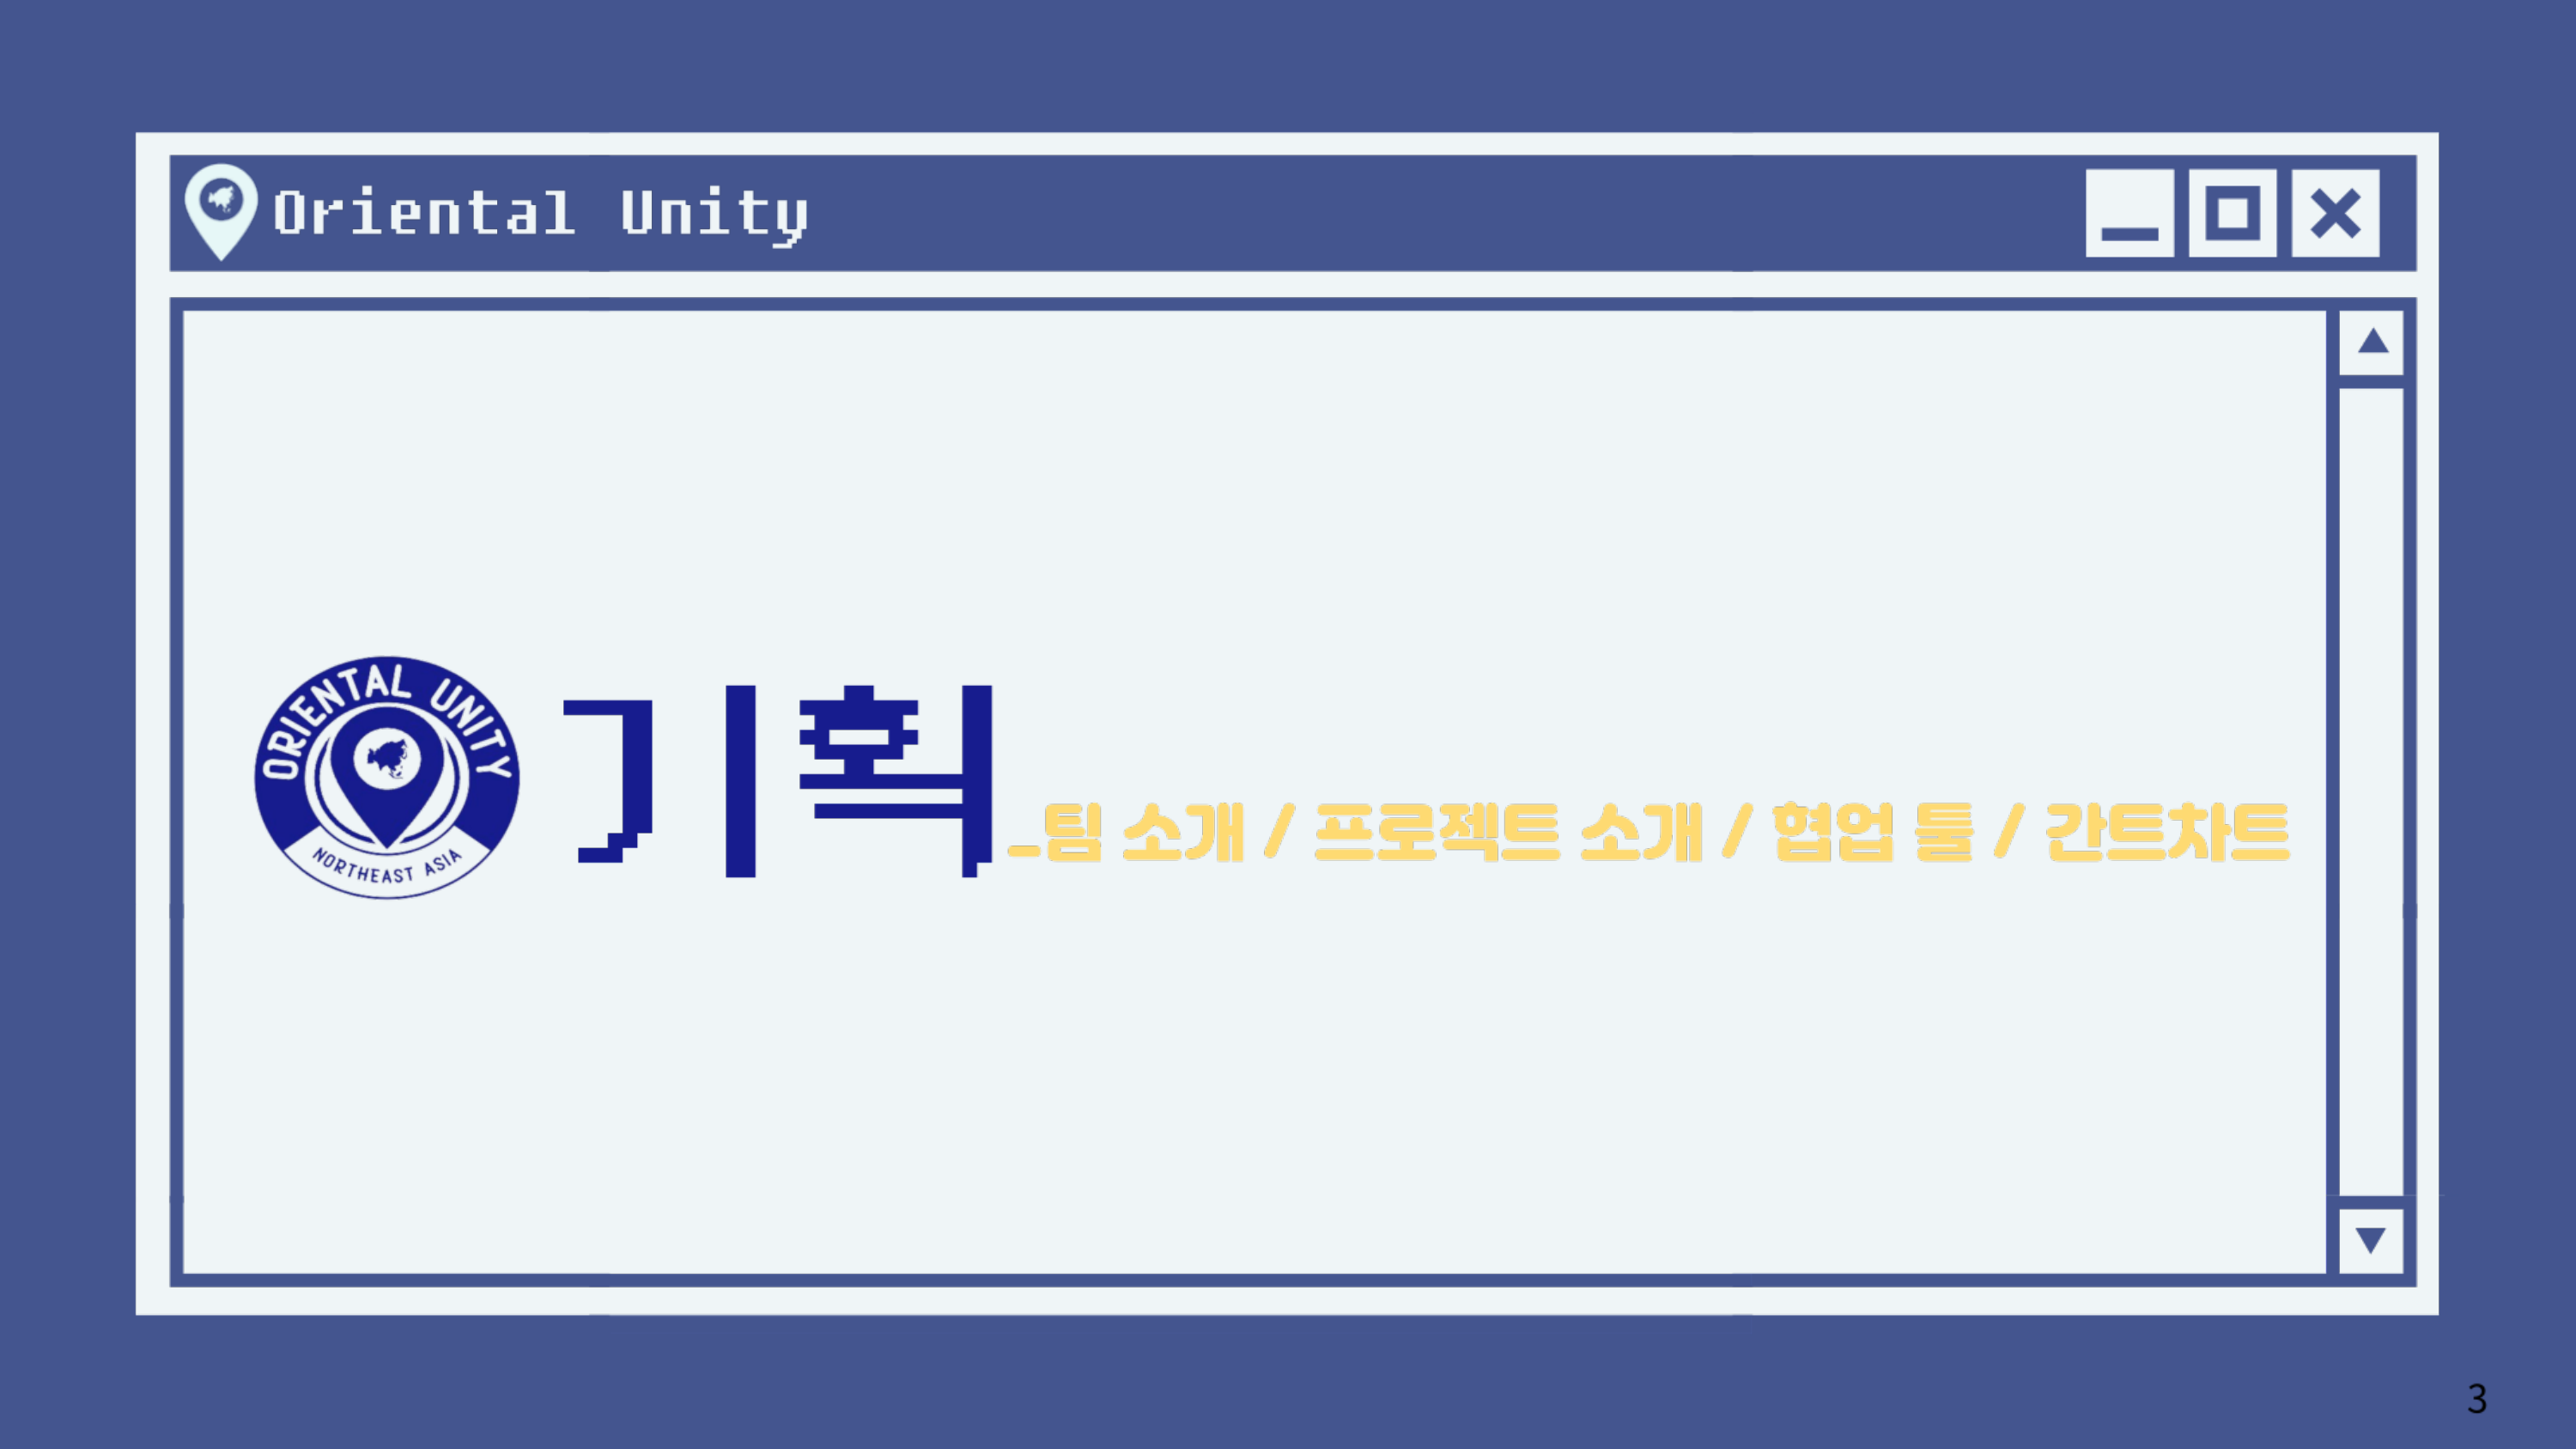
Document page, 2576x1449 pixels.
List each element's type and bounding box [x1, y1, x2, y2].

text_box [181, 160, 240, 264]
picture [244, 119, 891, 335]
picture [464, 462, 2396, 1167]
picture [1983, 1346, 2576, 1449]
text_box [116, 112, 2460, 1336]
text_box [233, 634, 459, 916]
